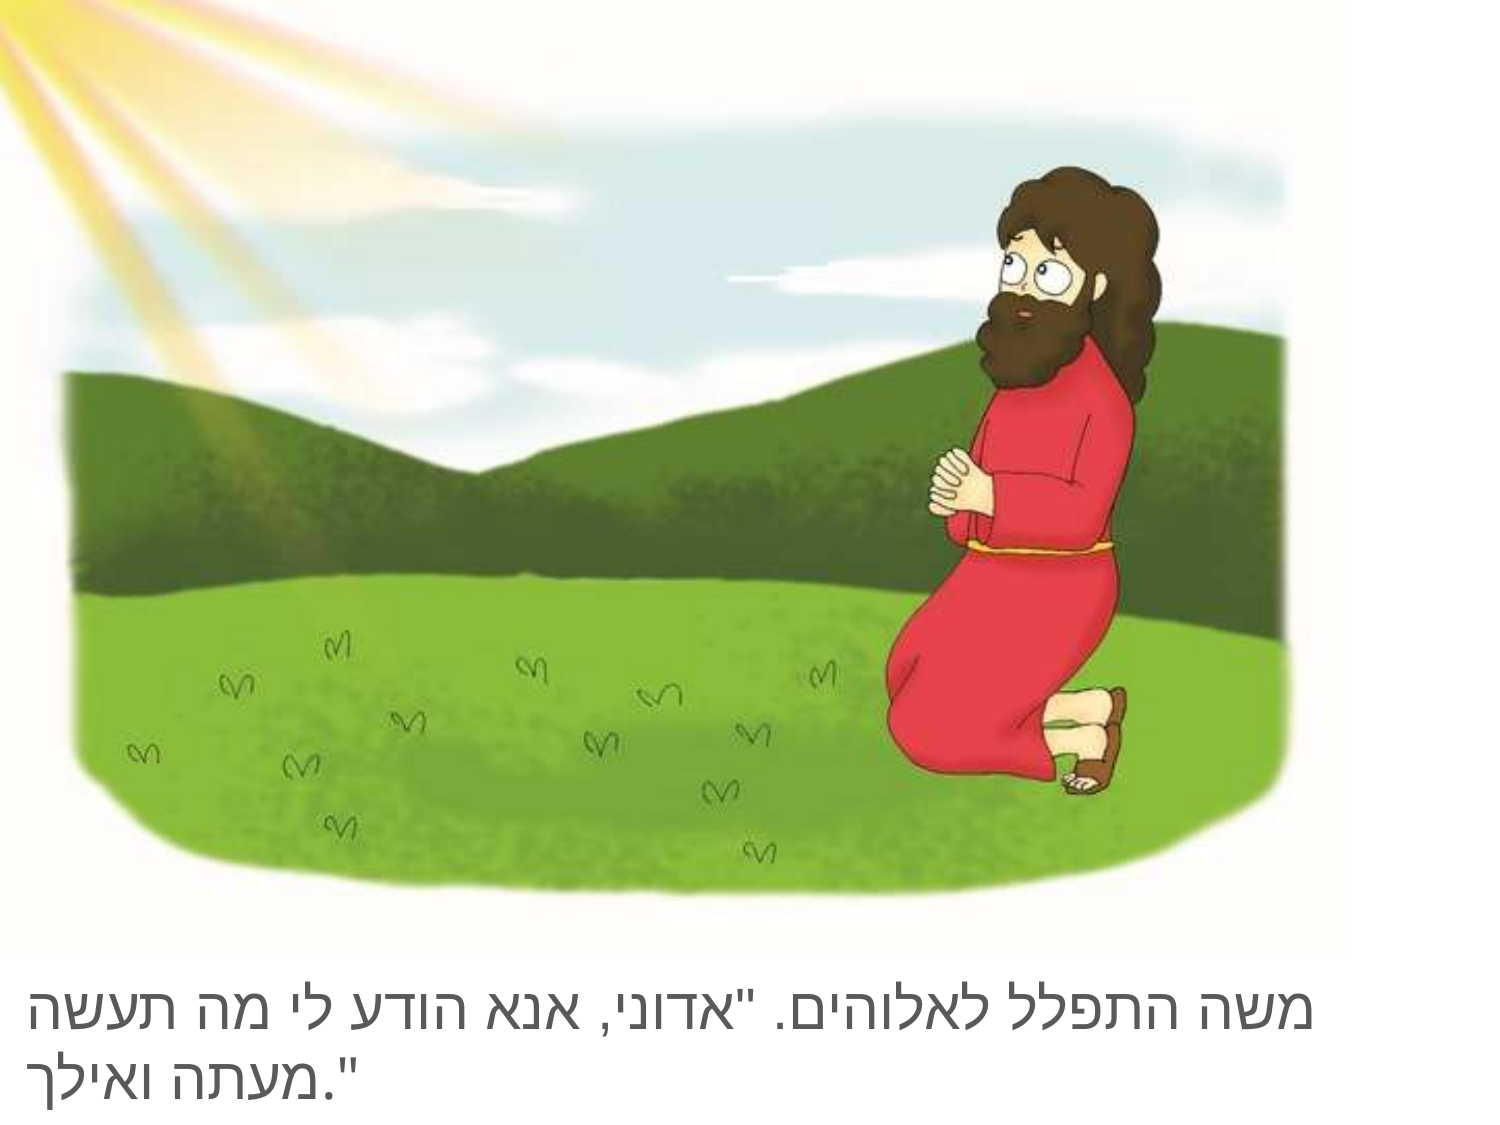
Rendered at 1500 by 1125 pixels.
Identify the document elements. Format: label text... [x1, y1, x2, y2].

picture [0, 0, 1348, 953]
text_box משה התפלל לאלוהים. "אדוני, אנא הודע לי מה תעשה מעתה ואילך." [11, 964, 1498, 1119]
